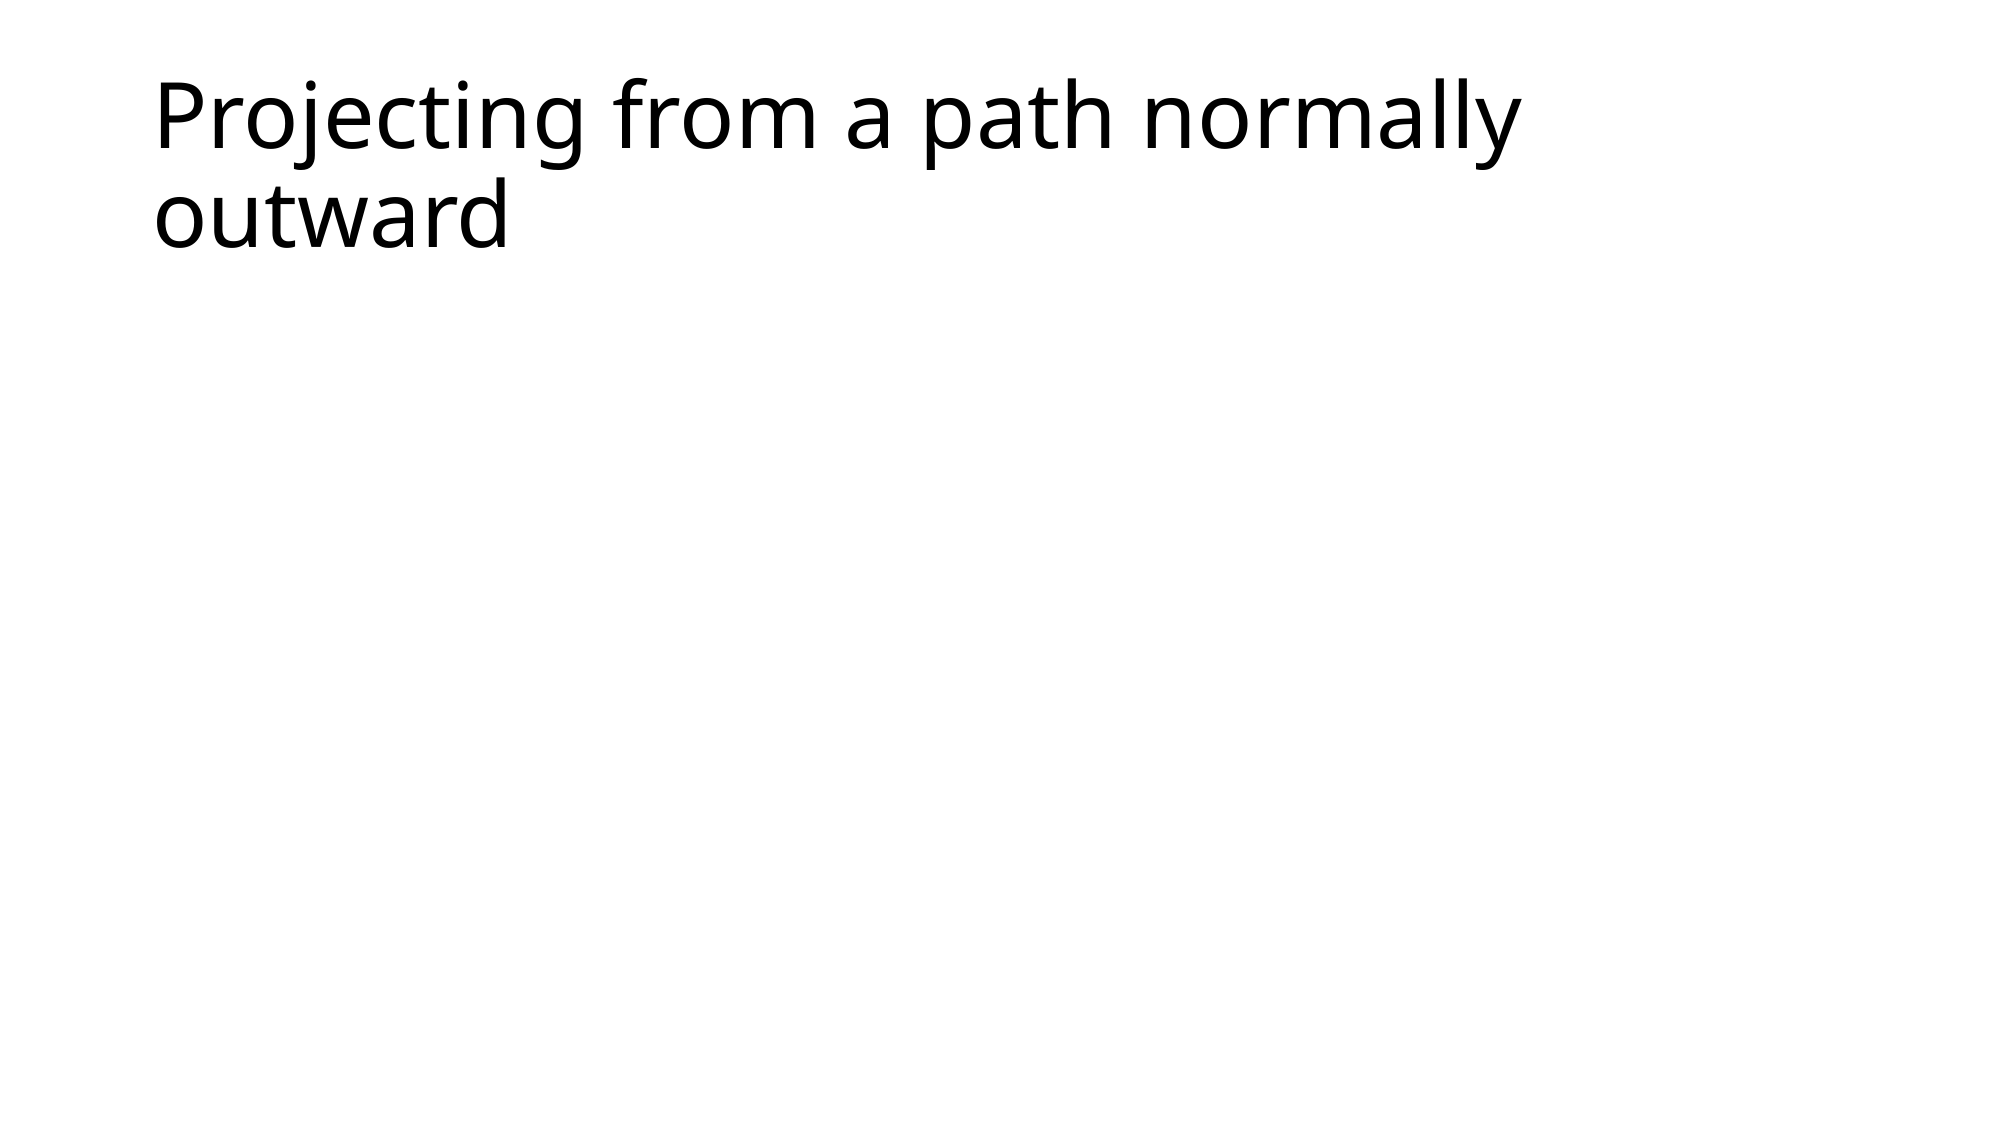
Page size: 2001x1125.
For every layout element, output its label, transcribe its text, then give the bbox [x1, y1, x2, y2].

title Projecting from a path normally outward [137, 59, 1863, 278]
